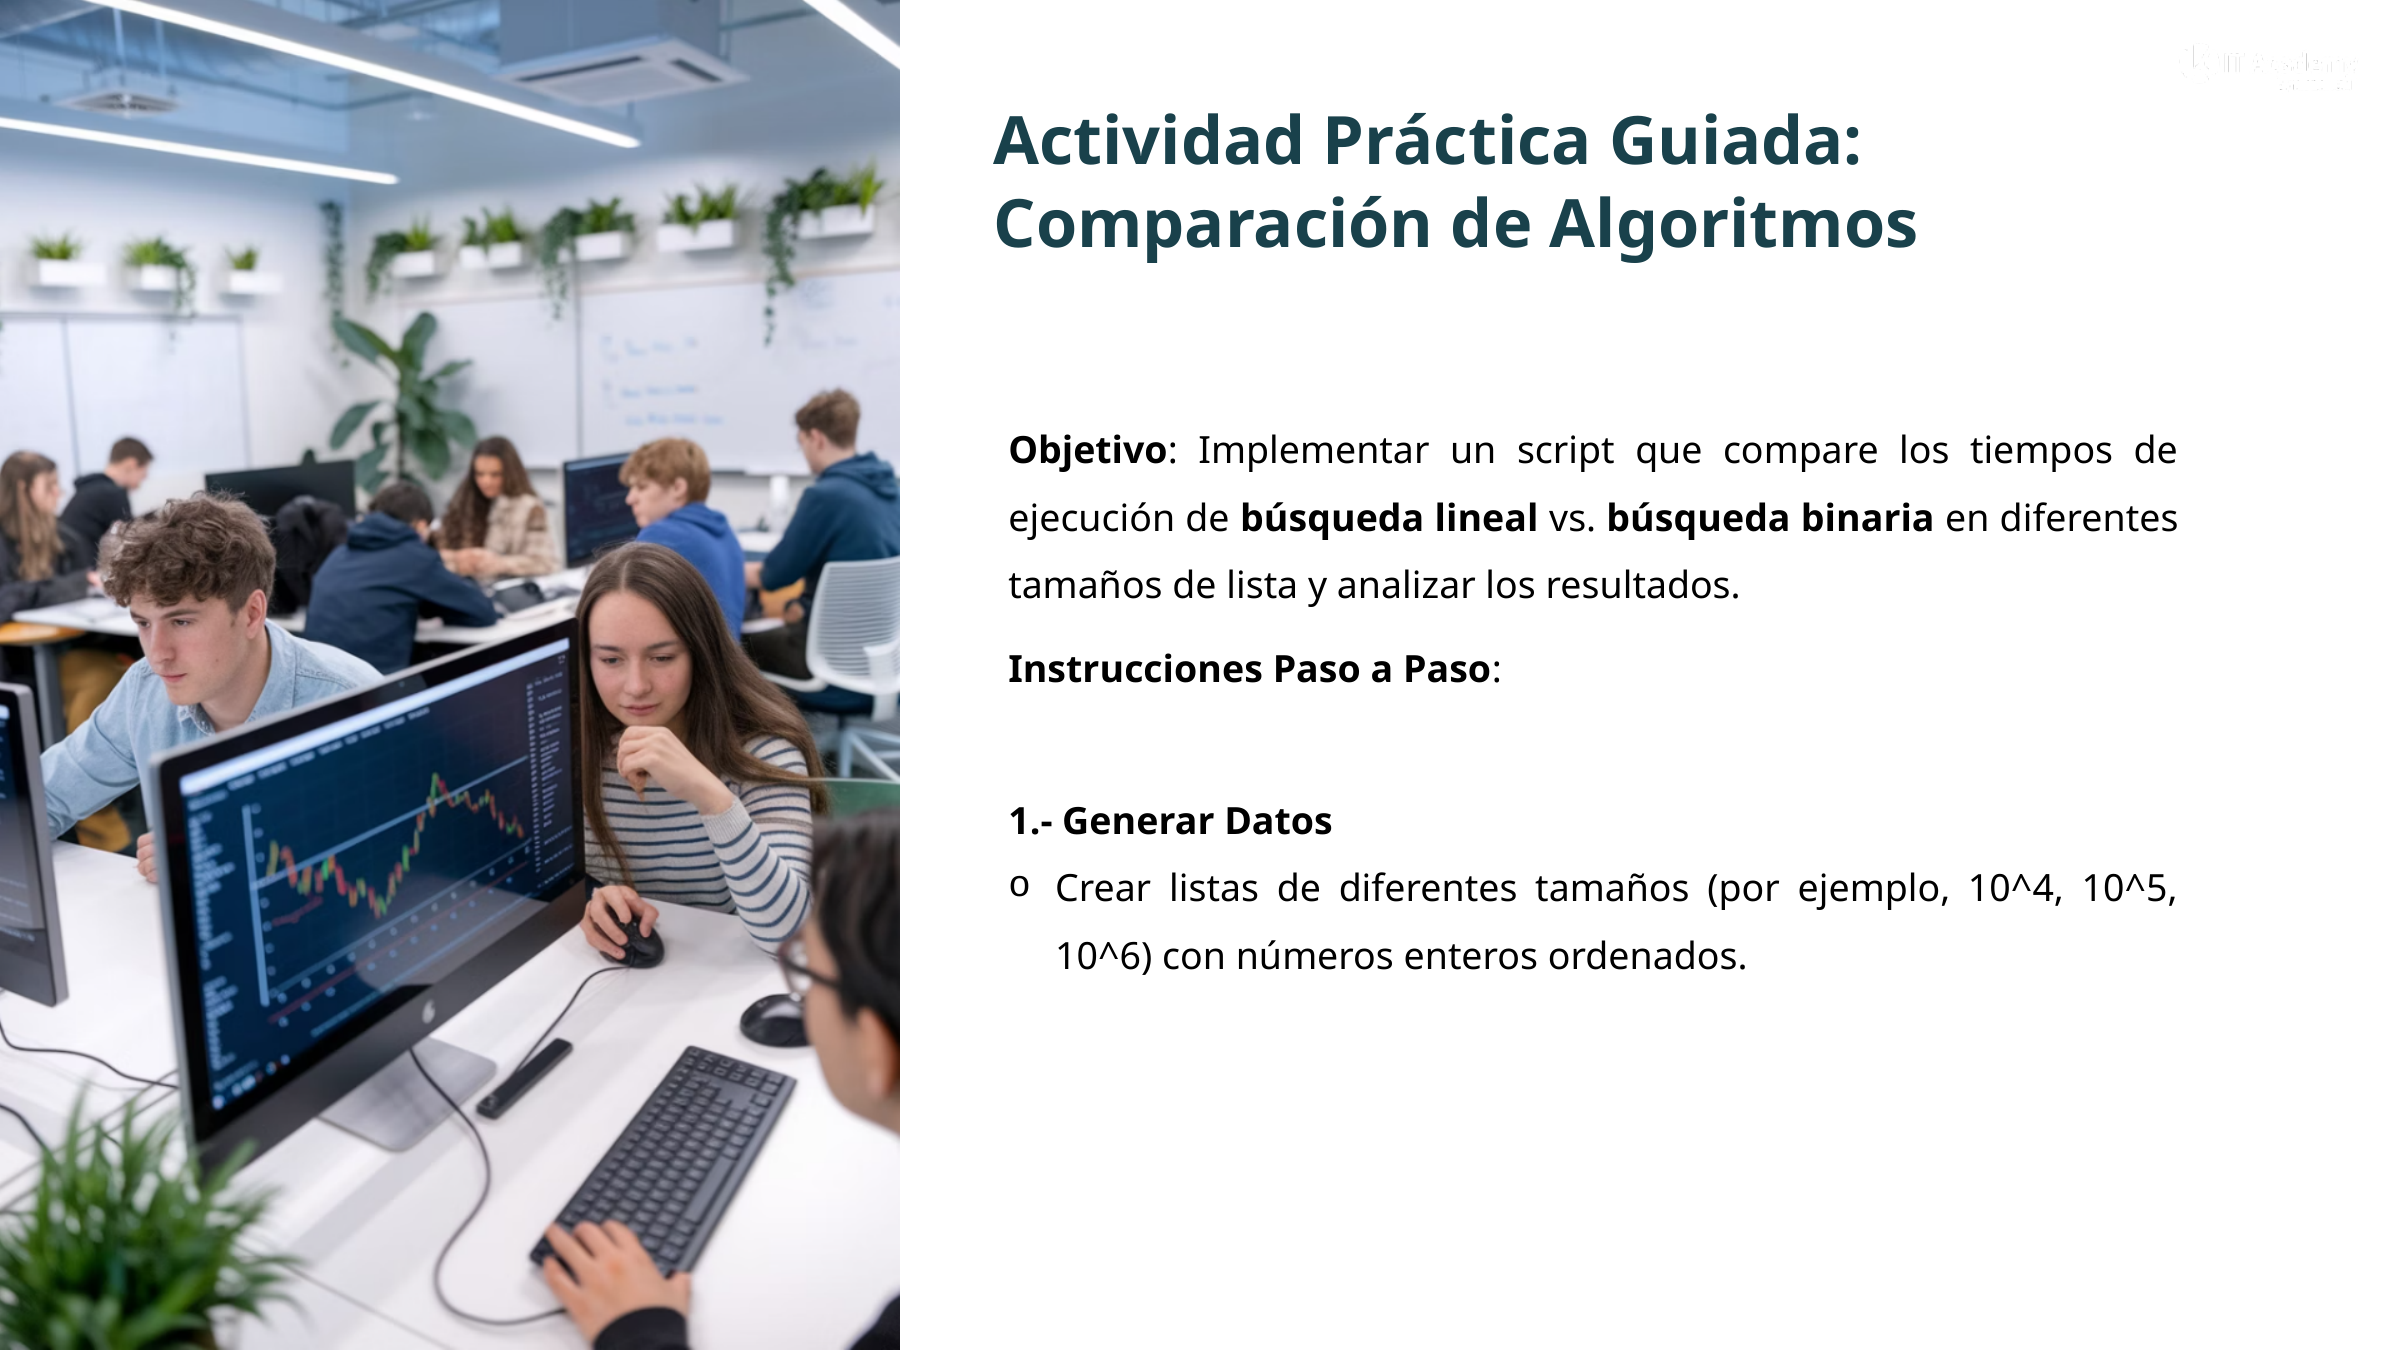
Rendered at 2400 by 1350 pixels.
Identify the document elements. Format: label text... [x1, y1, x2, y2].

text_box Objetivo: Implementar un script que compare los tiempos de ejecución de búsqueda lineal vs. búsqueda binaria en diferentes tamaños de lista y analizar los resultados. Instrucciones Paso a Paso: 1.- Generar Datos Crear listas de diferentes tamaños (por ejemplo, 10^4, 10^5, 10^6) con números enteros ordenados. [993, 396, 2194, 985]
picture [2167, 37, 2363, 101]
text_box Actividad Práctica Guiada: Comparación de Algoritmos [993, 94, 2130, 262]
picture [0, 0, 900, 1350]
